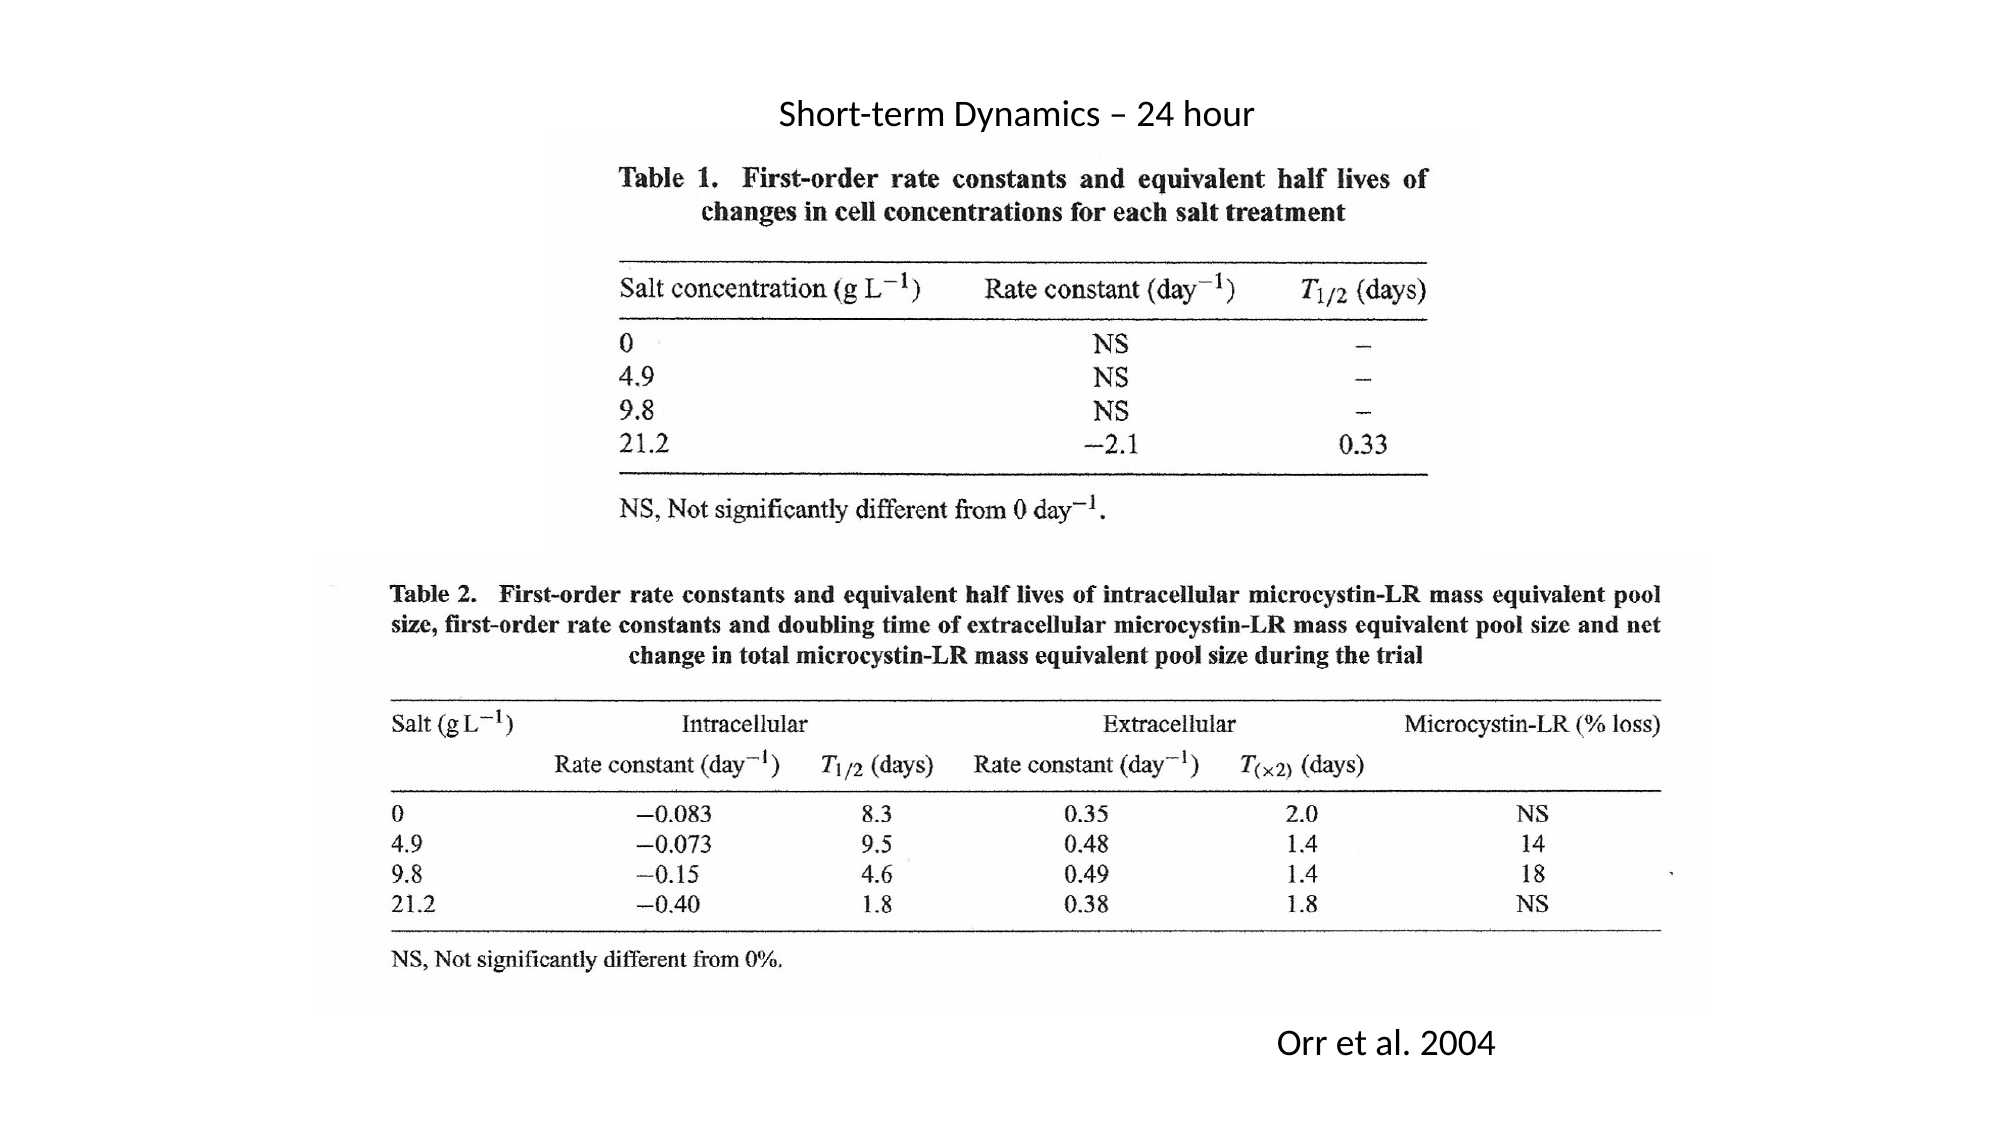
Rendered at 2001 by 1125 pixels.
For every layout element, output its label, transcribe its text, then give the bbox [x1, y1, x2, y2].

text_box Orr et al. 2004 [1262, 1011, 1512, 1071]
text_box Short-term Dynamics – 24 hour [764, 81, 1271, 133]
picture [319, 133, 1710, 1011]
